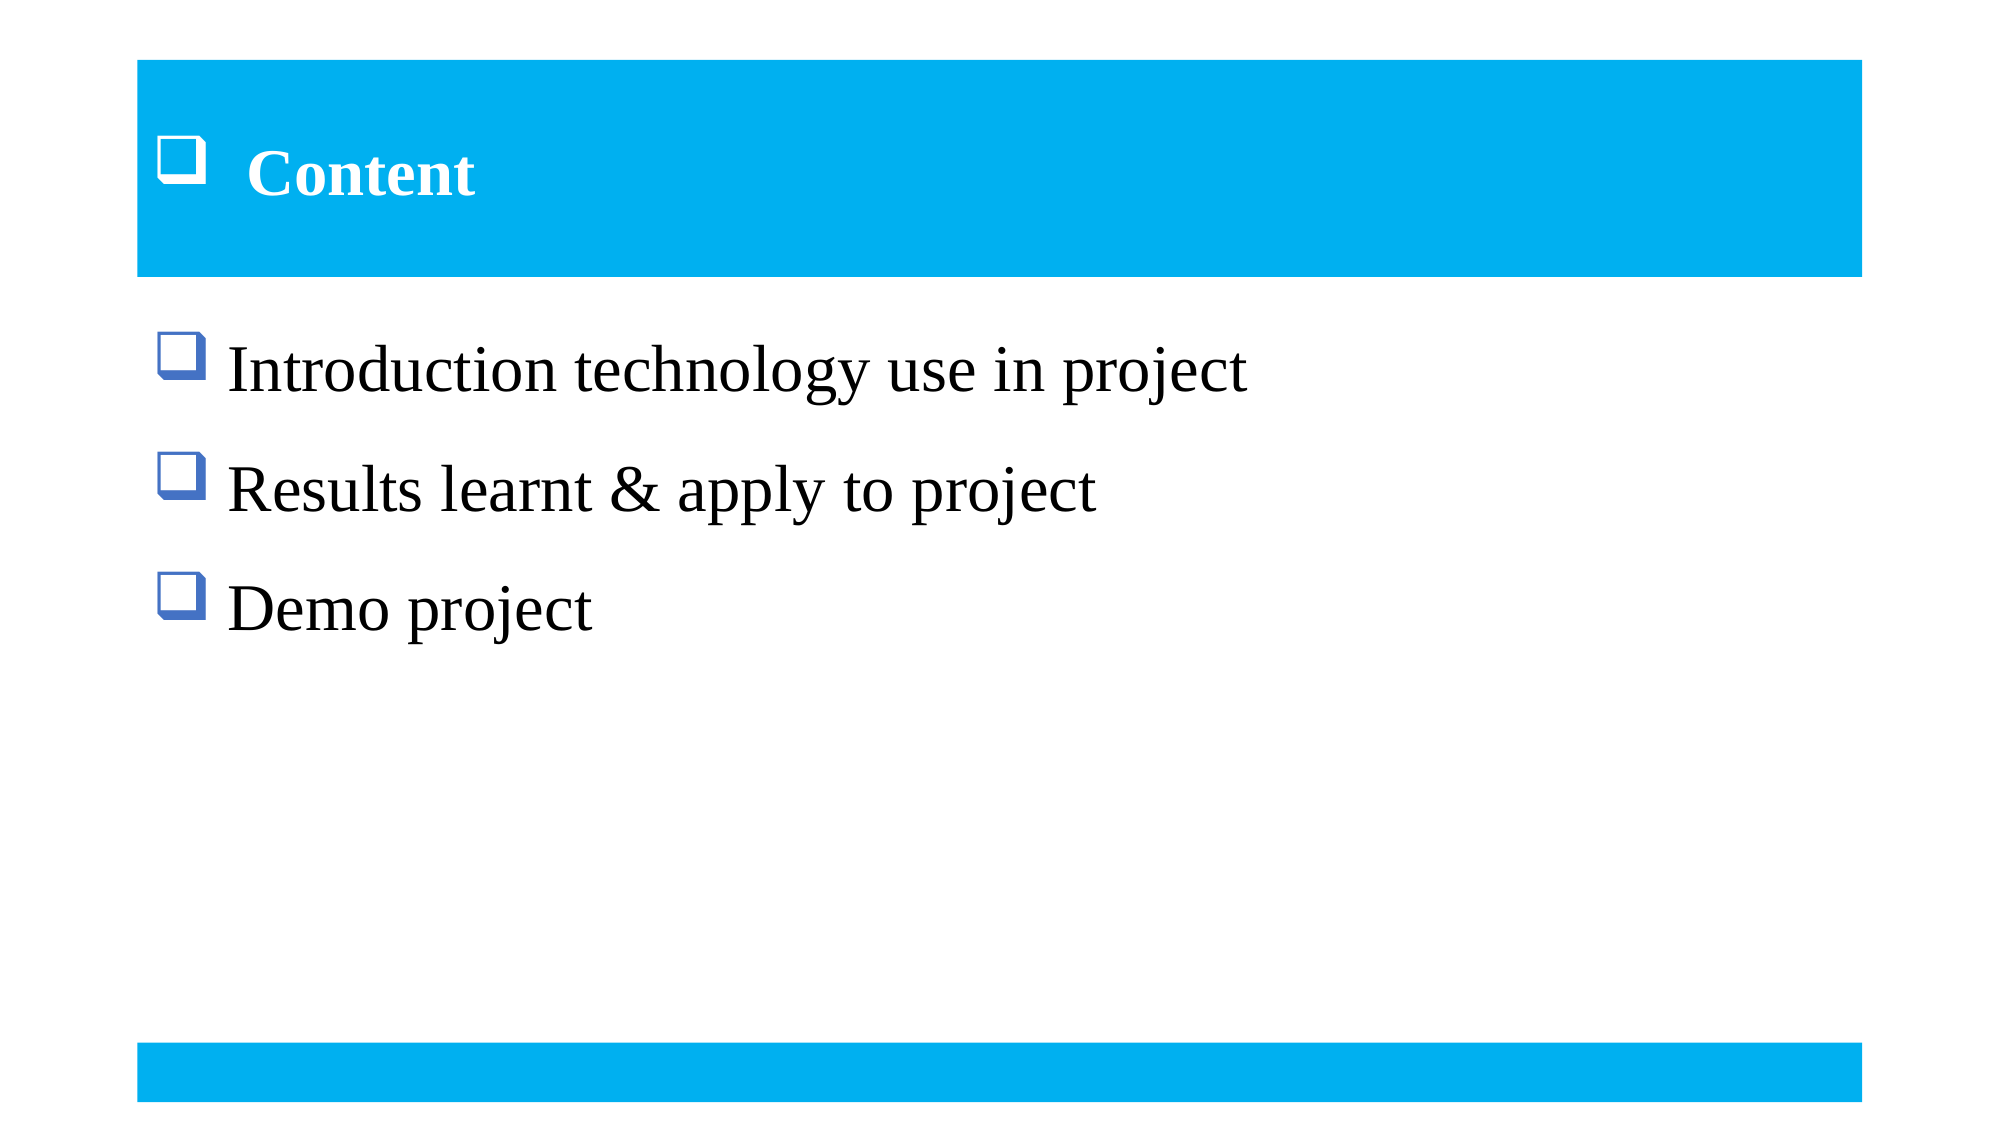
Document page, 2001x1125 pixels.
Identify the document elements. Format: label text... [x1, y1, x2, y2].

text_box Introduction technology use in project Results learnt & apply to project Demo project [137, 276, 1863, 991]
text_box [137, 1042, 1863, 1103]
text_box Content [137, 59, 1863, 276]
